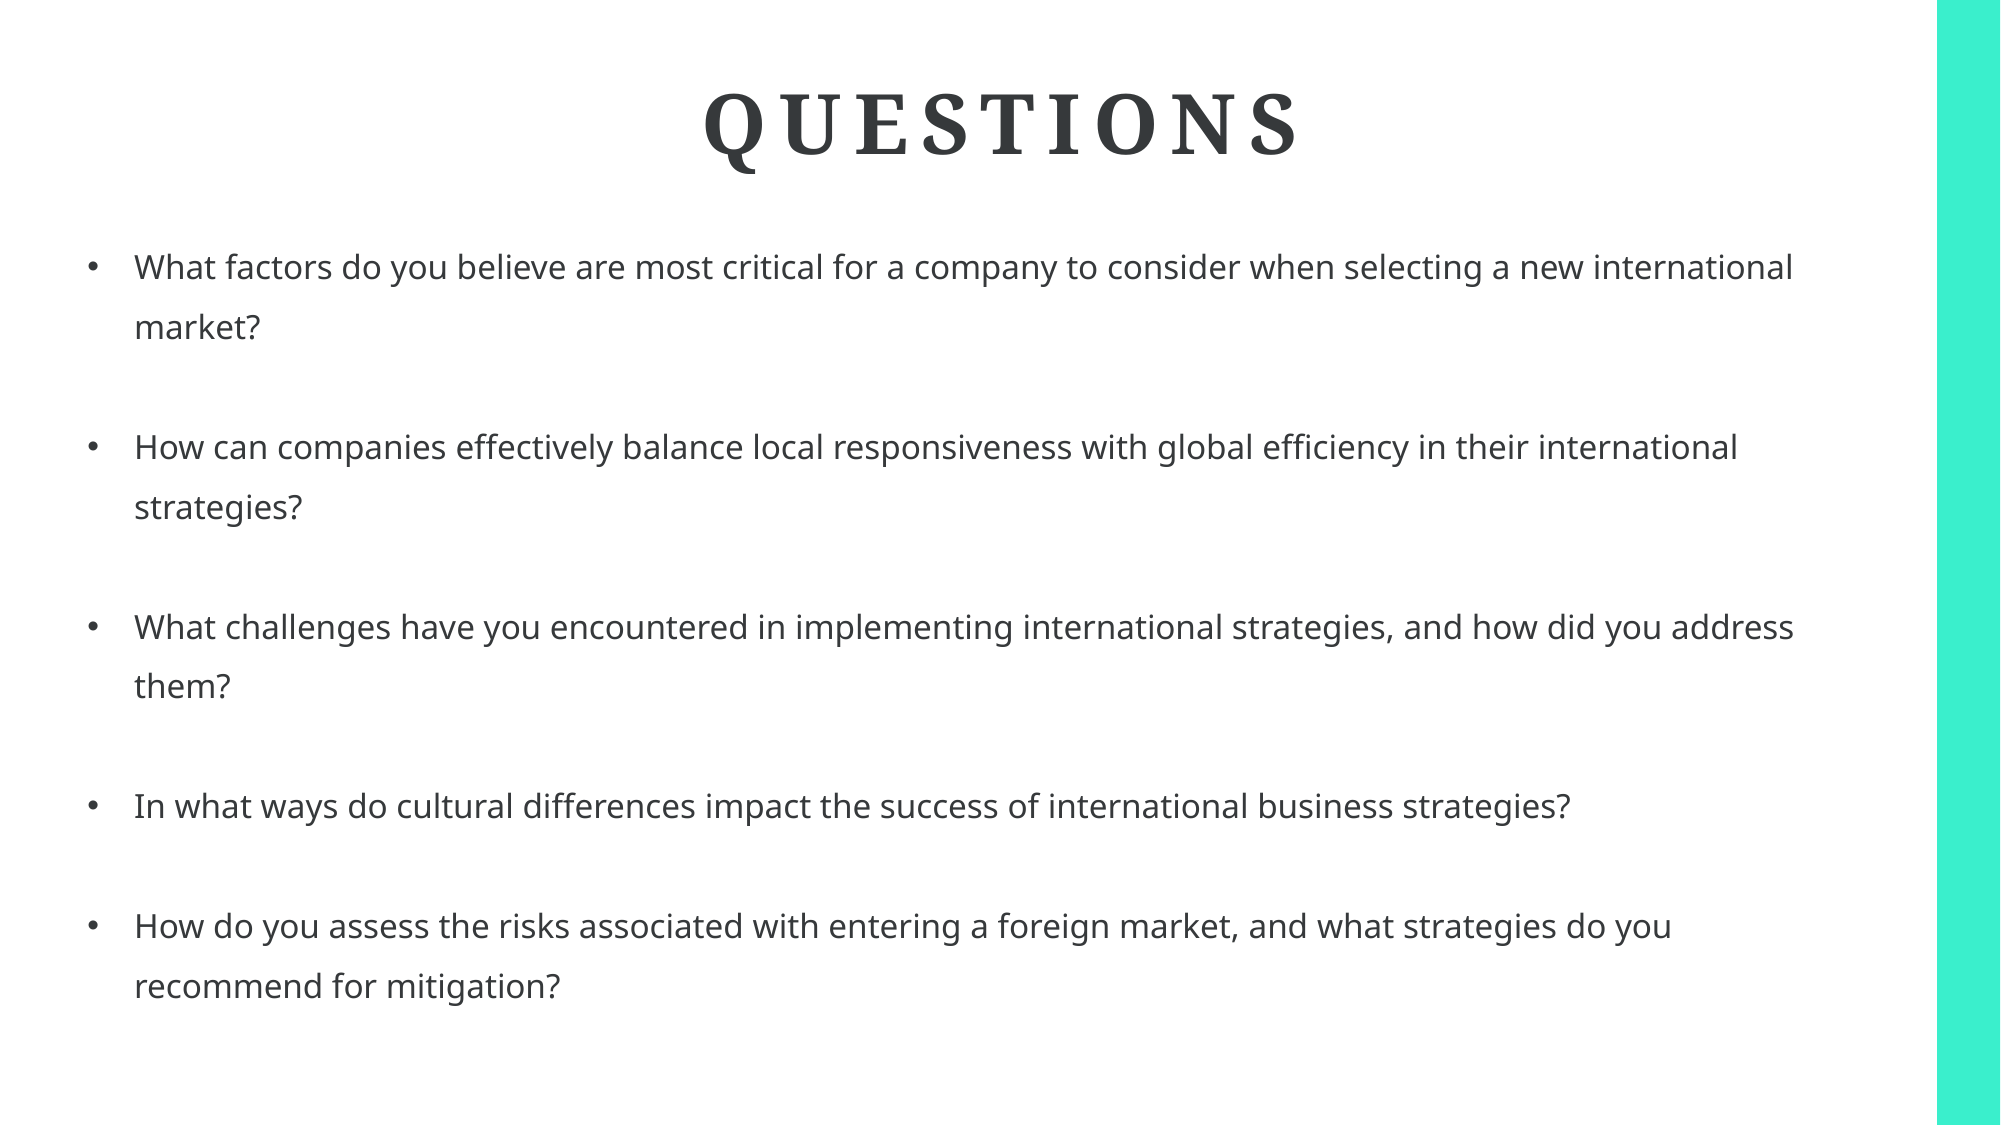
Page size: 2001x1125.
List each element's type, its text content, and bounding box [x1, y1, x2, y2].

text_box What factors do you believe are most critical for a company to consider when selecting a new international market? How can companies effectively balance local responsiveness with global efficiency in their international strategies? What challenges have you encountered in implementing international strategies, and how did you address them? In what ways do cultural differences impact the success of international business strategies? How do you assess the risks associated with entering a foreign market, and what strategies do you recommend for mitigation? [72, 219, 1870, 1013]
text_box QUESTIONS [101, 75, 1899, 222]
